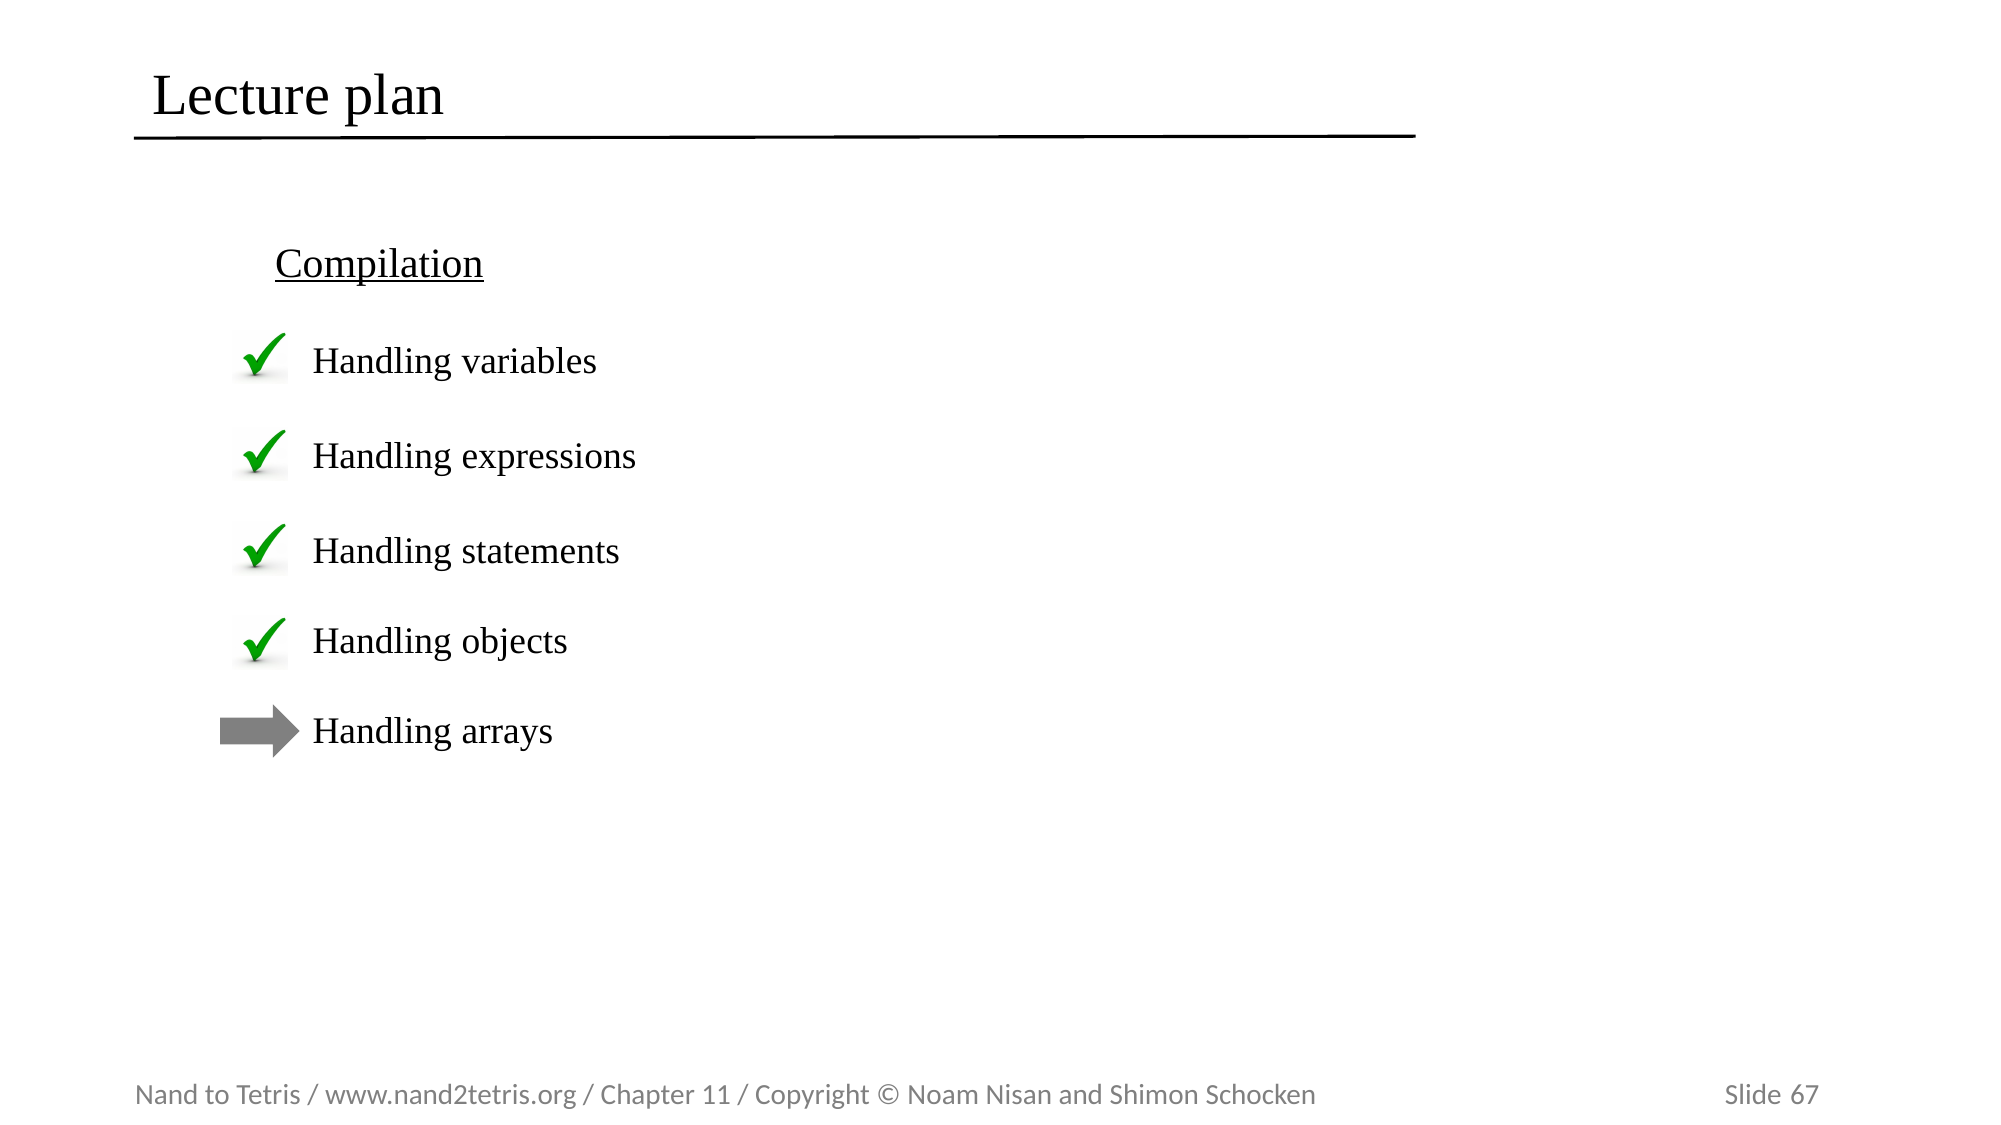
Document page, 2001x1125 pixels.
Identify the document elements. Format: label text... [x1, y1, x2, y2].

picture [231, 615, 288, 670]
text_box [219, 701, 302, 761]
title Lecture plan [137, 48, 1417, 144]
picture [231, 330, 288, 385]
picture [231, 427, 288, 481]
list Compilation Handling variables Handling expressions Handling statements Handling objects Handling arrays [259, 228, 906, 1077]
picture [231, 521, 288, 576]
